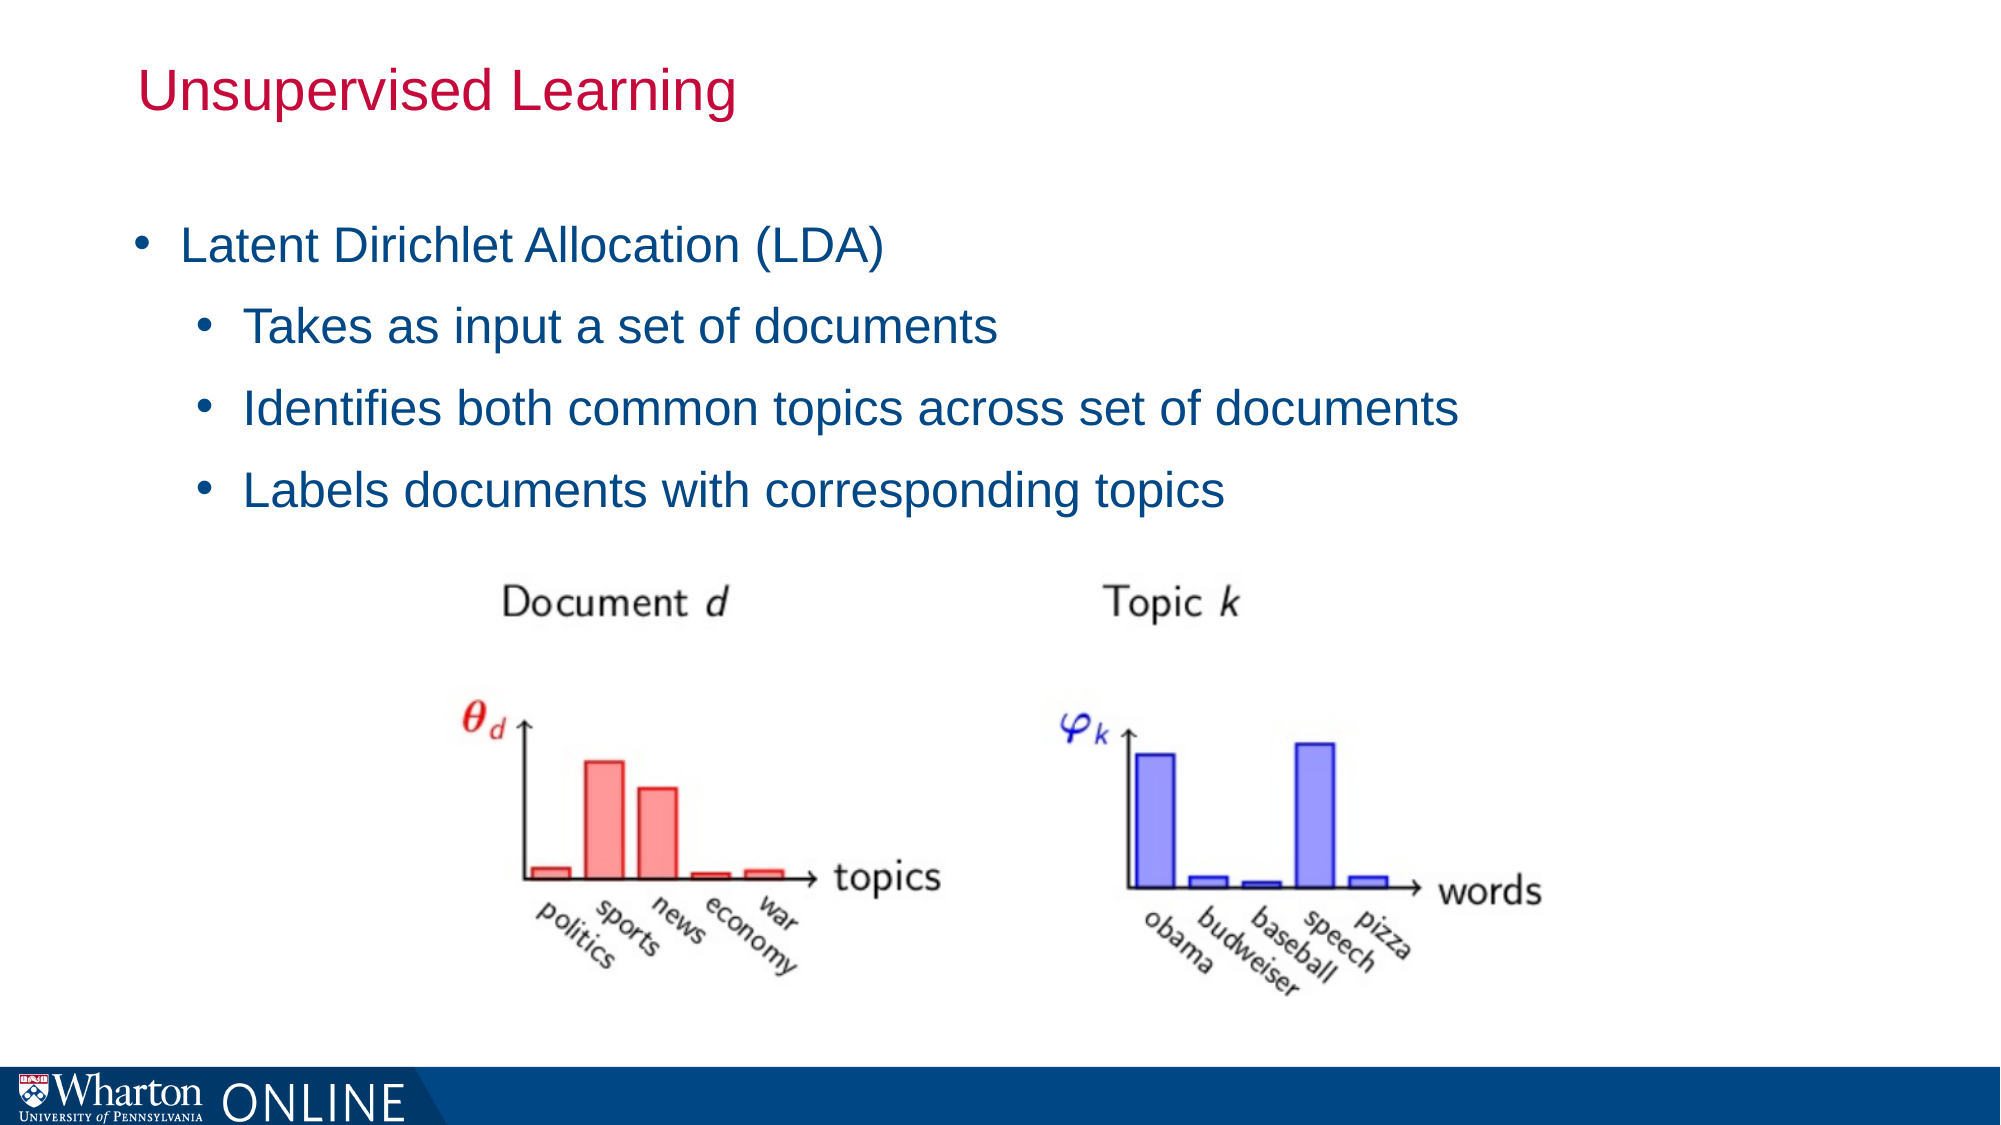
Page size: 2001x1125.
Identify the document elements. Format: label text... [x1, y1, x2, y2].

text_box Latent Dirichlet Allocation (LDA) Takes as input a set of documents Identifies both common topics across set of documents Labels documents with corresponding topics [133, 206, 1859, 1006]
picture [433, 562, 960, 998]
picture [19, 1072, 404, 1124]
title Unsupervised Learning [137, 59, 1863, 139]
picture [1030, 562, 1583, 998]
